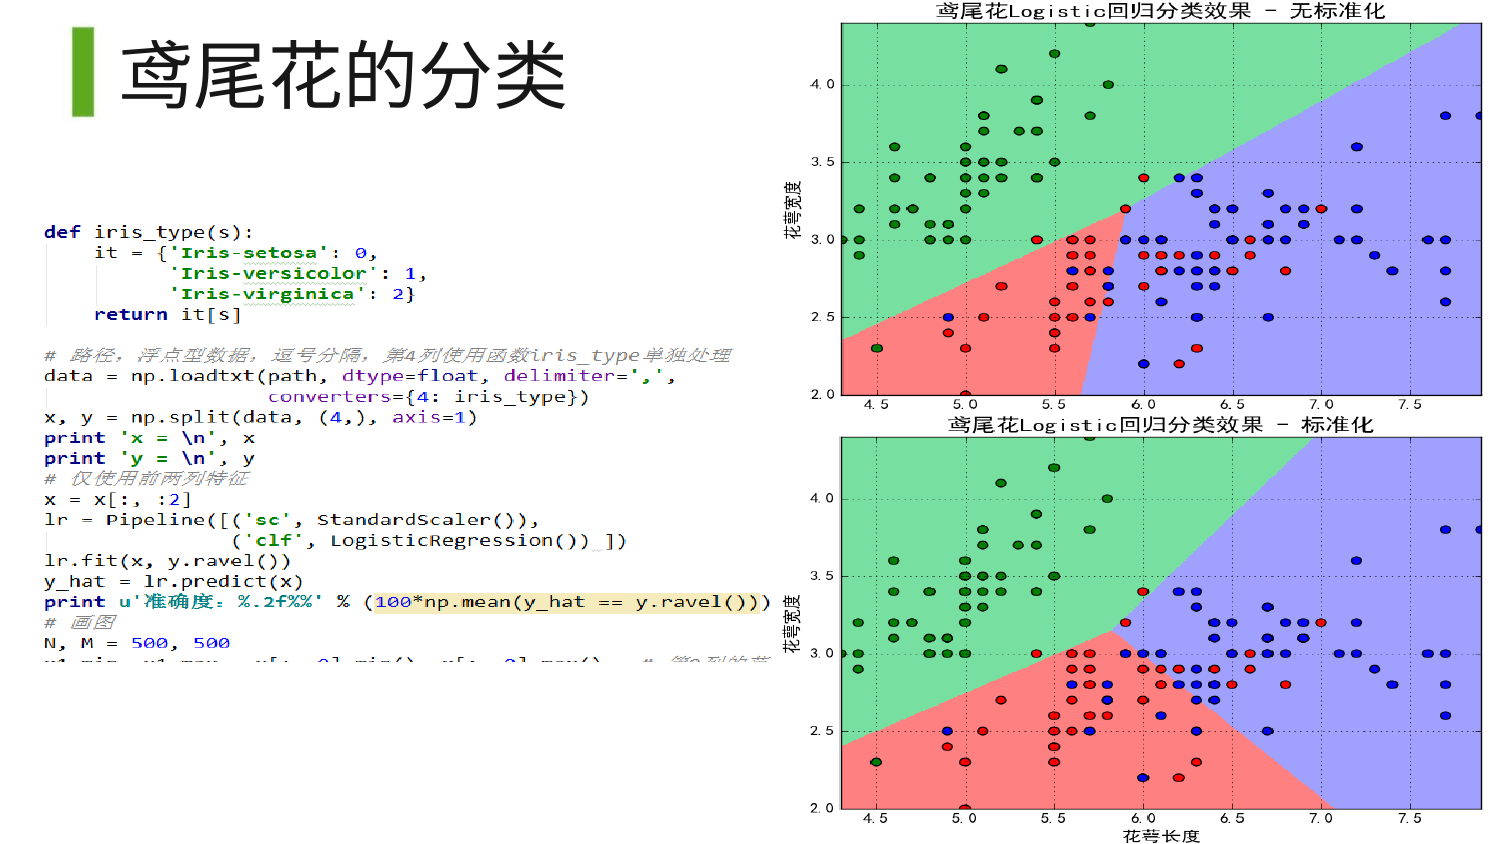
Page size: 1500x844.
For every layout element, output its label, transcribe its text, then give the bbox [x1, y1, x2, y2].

text_box [779, 413, 1488, 844]
picture [62, 23, 104, 121]
text_box [779, 0, 1488, 413]
text_box [43, 225, 774, 662]
title 鸢尾花的分类 [116, 26, 571, 170]
